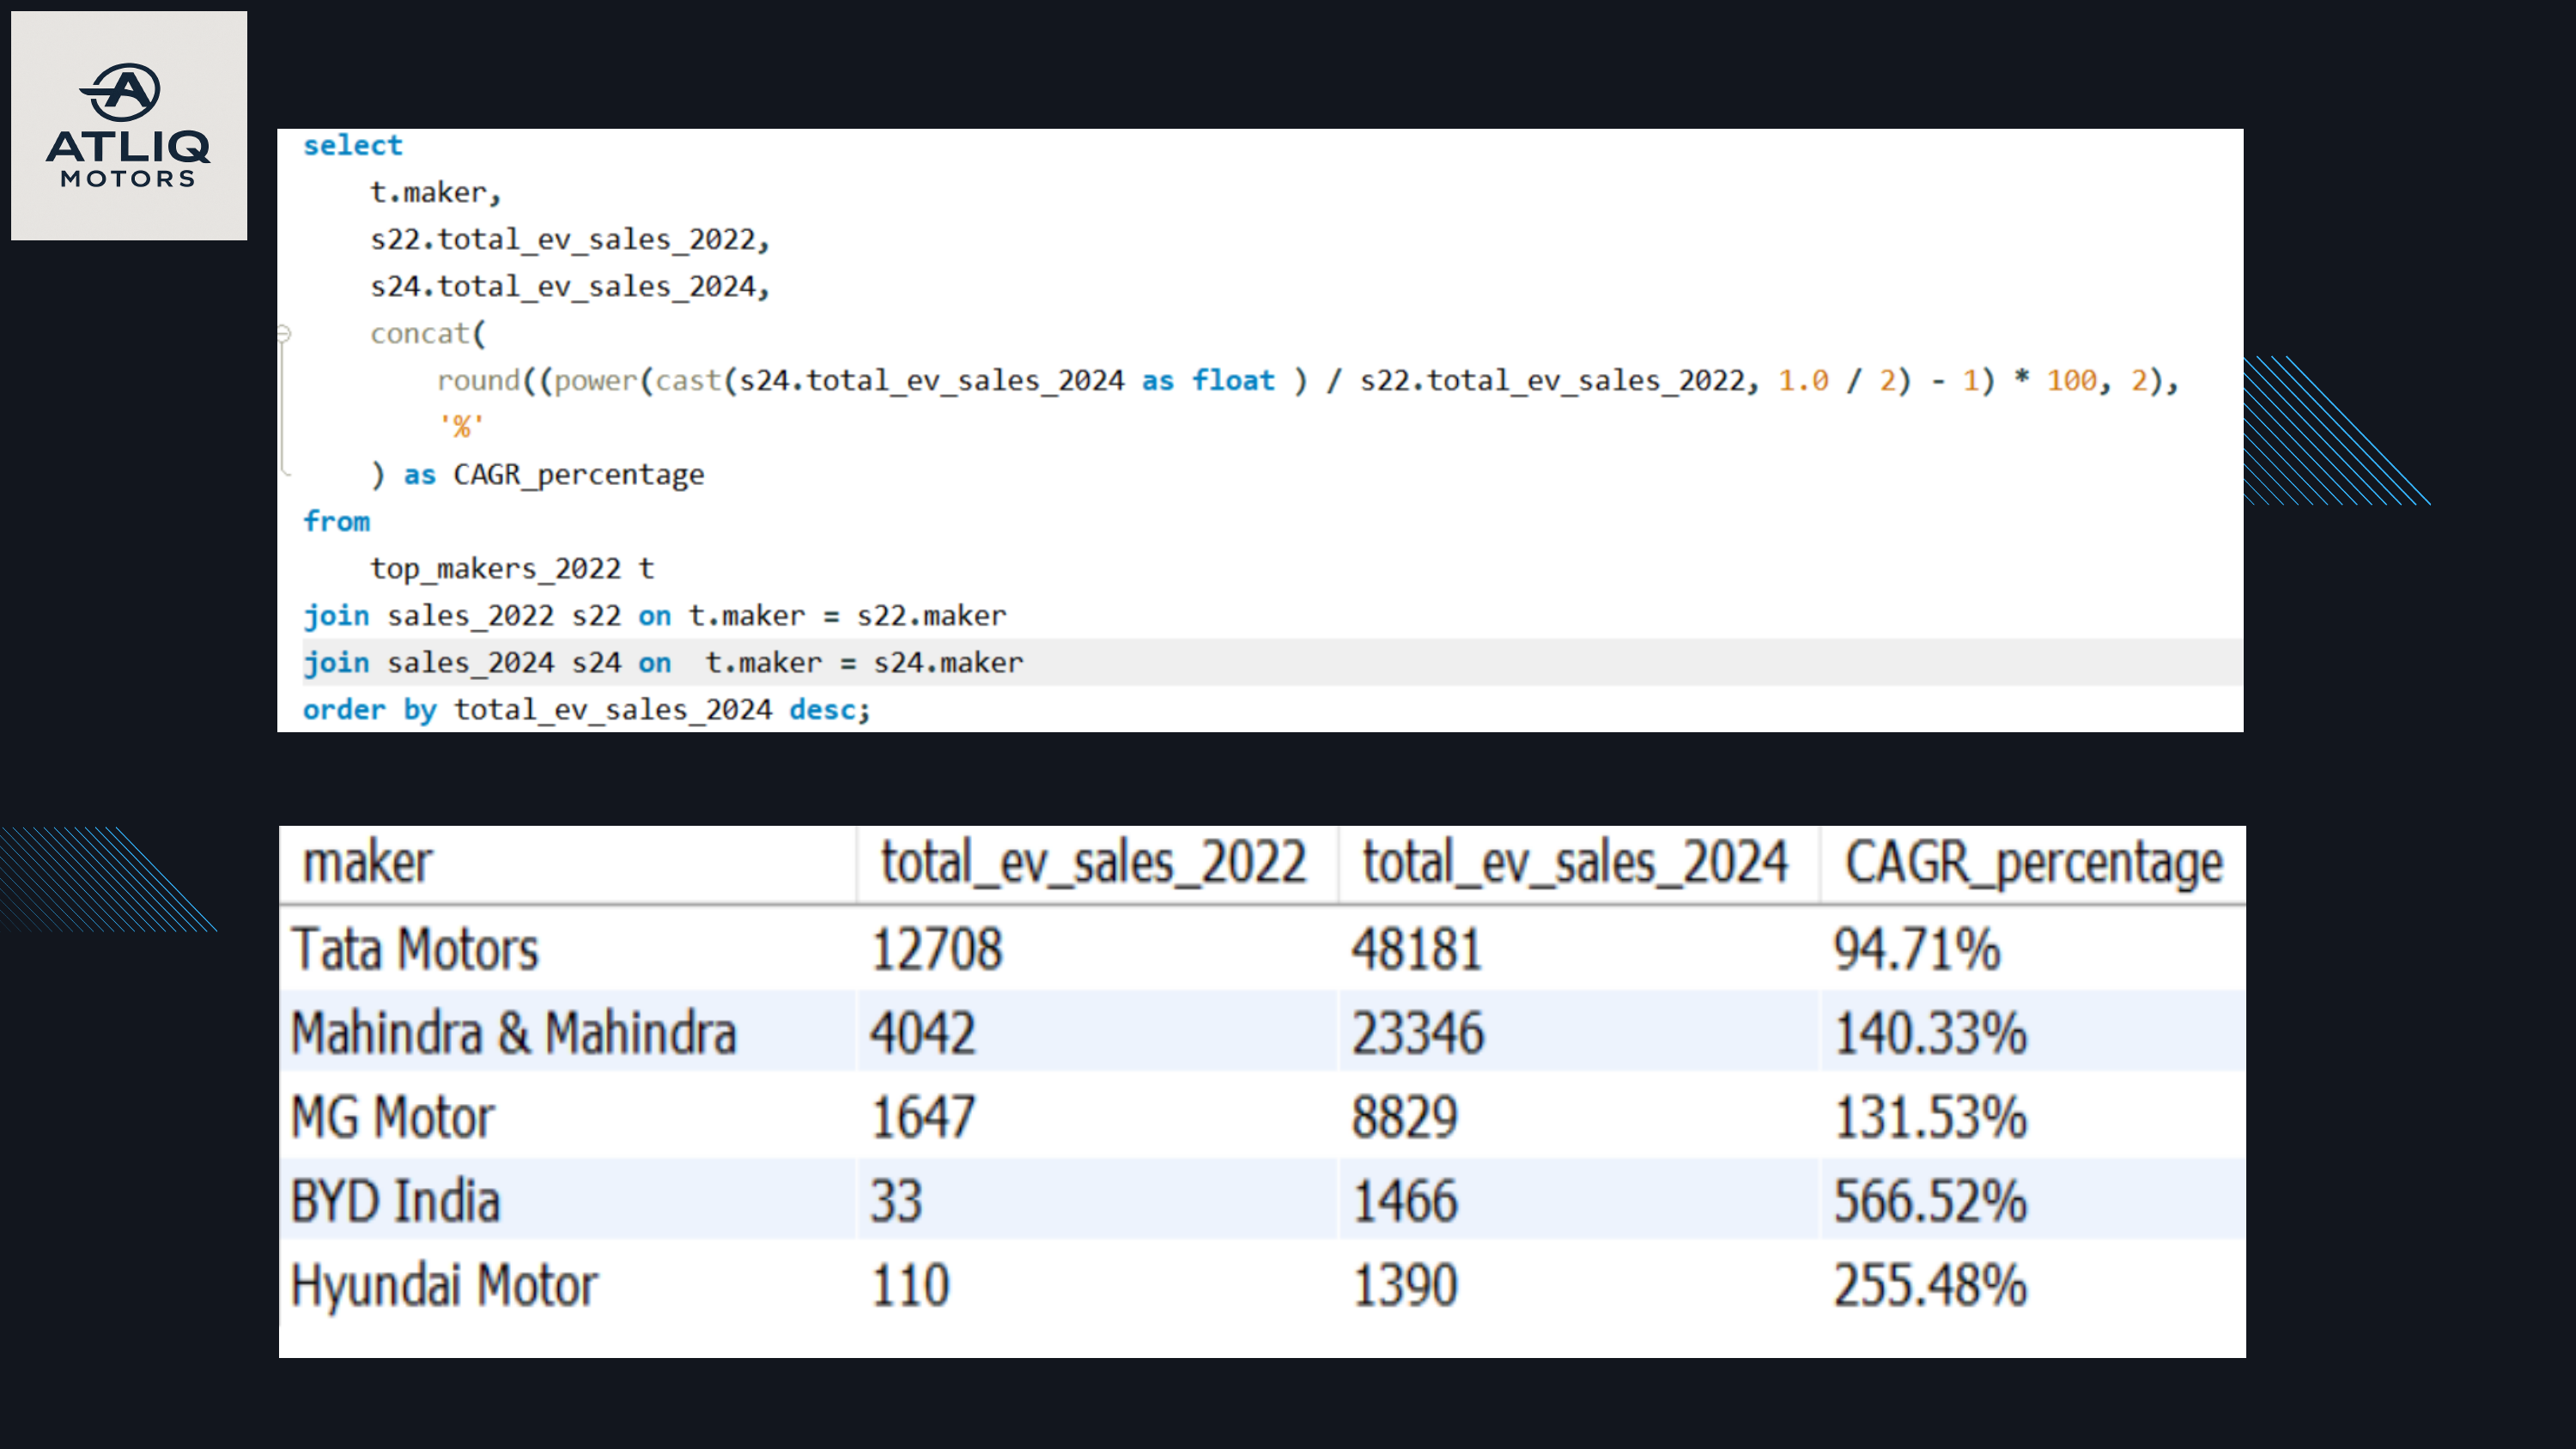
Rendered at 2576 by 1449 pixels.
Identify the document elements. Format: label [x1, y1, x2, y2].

picture [279, 826, 2246, 1358]
picture [11, 11, 247, 240]
text_box [0, 827, 218, 932]
picture [276, 129, 2244, 732]
text_box [2250, 355, 2432, 506]
